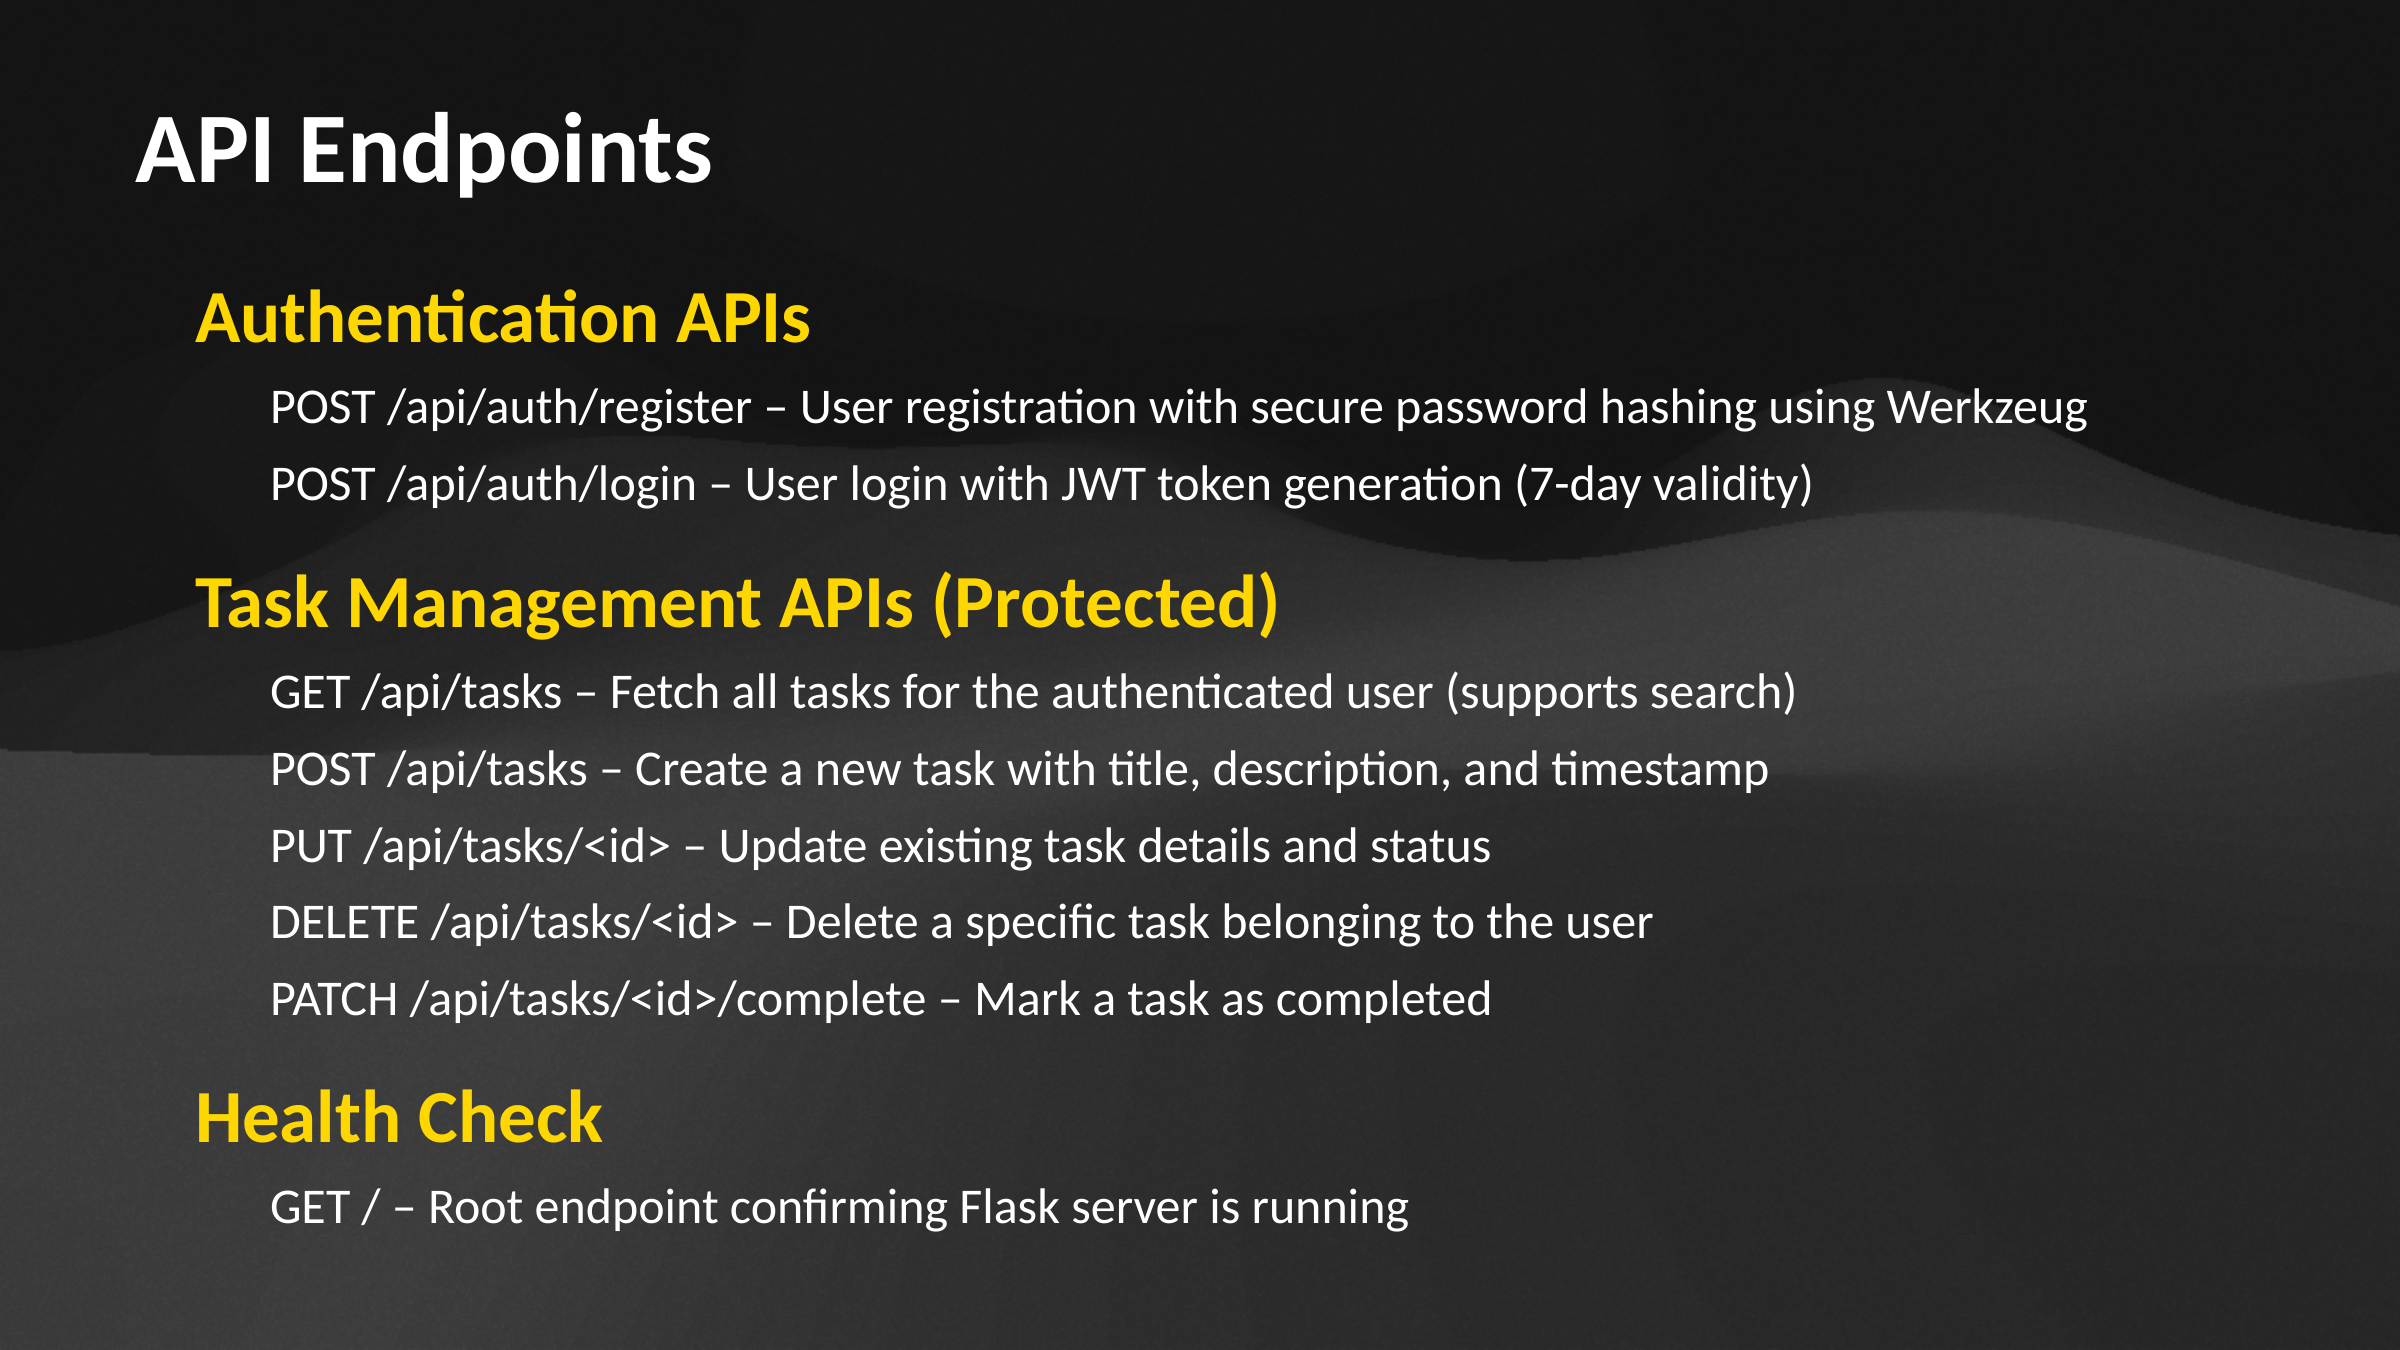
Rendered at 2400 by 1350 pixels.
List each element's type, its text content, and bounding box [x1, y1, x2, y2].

picture [0, 0, 2400, 1350]
text_box Authentication APIs POST /api/auth/register – User registration with secure password hashing using Werkzeug POST /api/auth/login – User login with JWT token generation (7-day validity) Task Management APIs (Protected) GET /api/tasks – Fetch all tasks for the authenticated user (supports search) POST /api/tasks – Create a new task with title, description, and timestamp PUT /api/tasks/<id> – Update existing task details and status DELETE /api/tasks/<id> – Delete a specific task belonging to the user PATCH /api/tasks/<id>/complete – Mark a task as completed Health Check GET / – Root endpoint confirming Flask server is running [187, 172, 2213, 1242]
text_box API Endpoints [128, 75, 723, 210]
